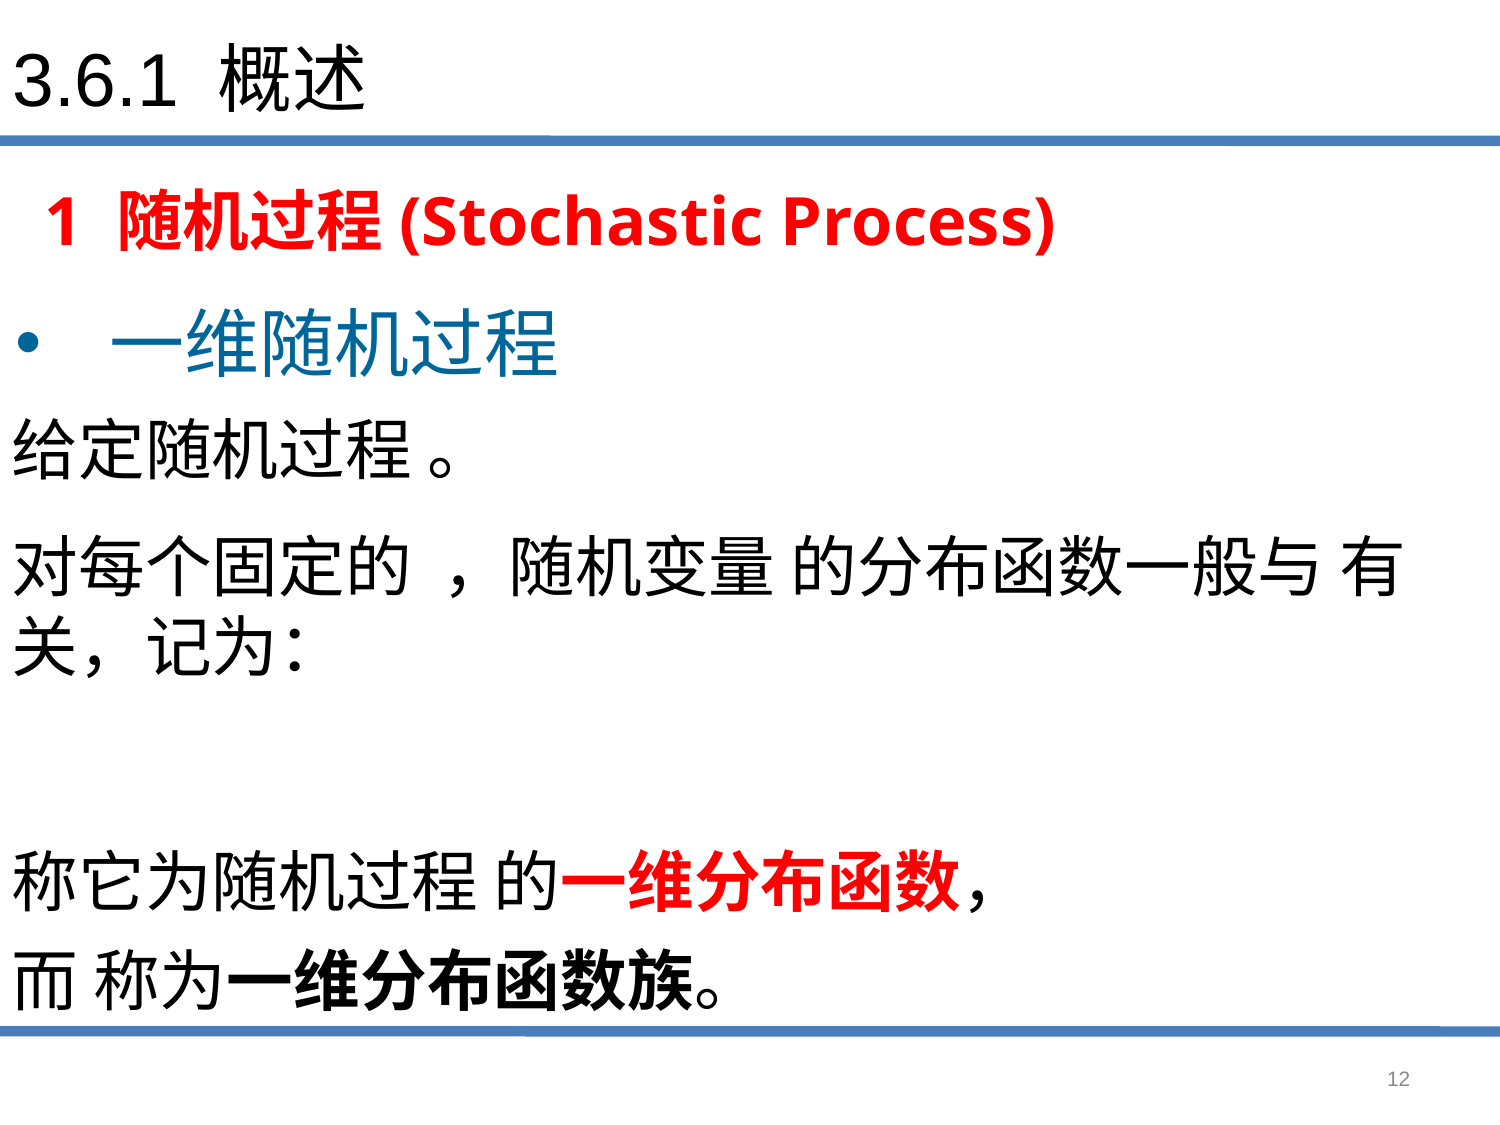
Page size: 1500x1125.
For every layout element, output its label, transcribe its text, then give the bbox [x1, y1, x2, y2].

title 3.6.1 概述 [0, 23, 1348, 129]
text_box 1 随机过程(Stochastic Process) [30, 171, 1381, 266]
slide_number 12 [1074, 1048, 1425, 1109]
text_box 一维随机过程 [0, 288, 1500, 484]
